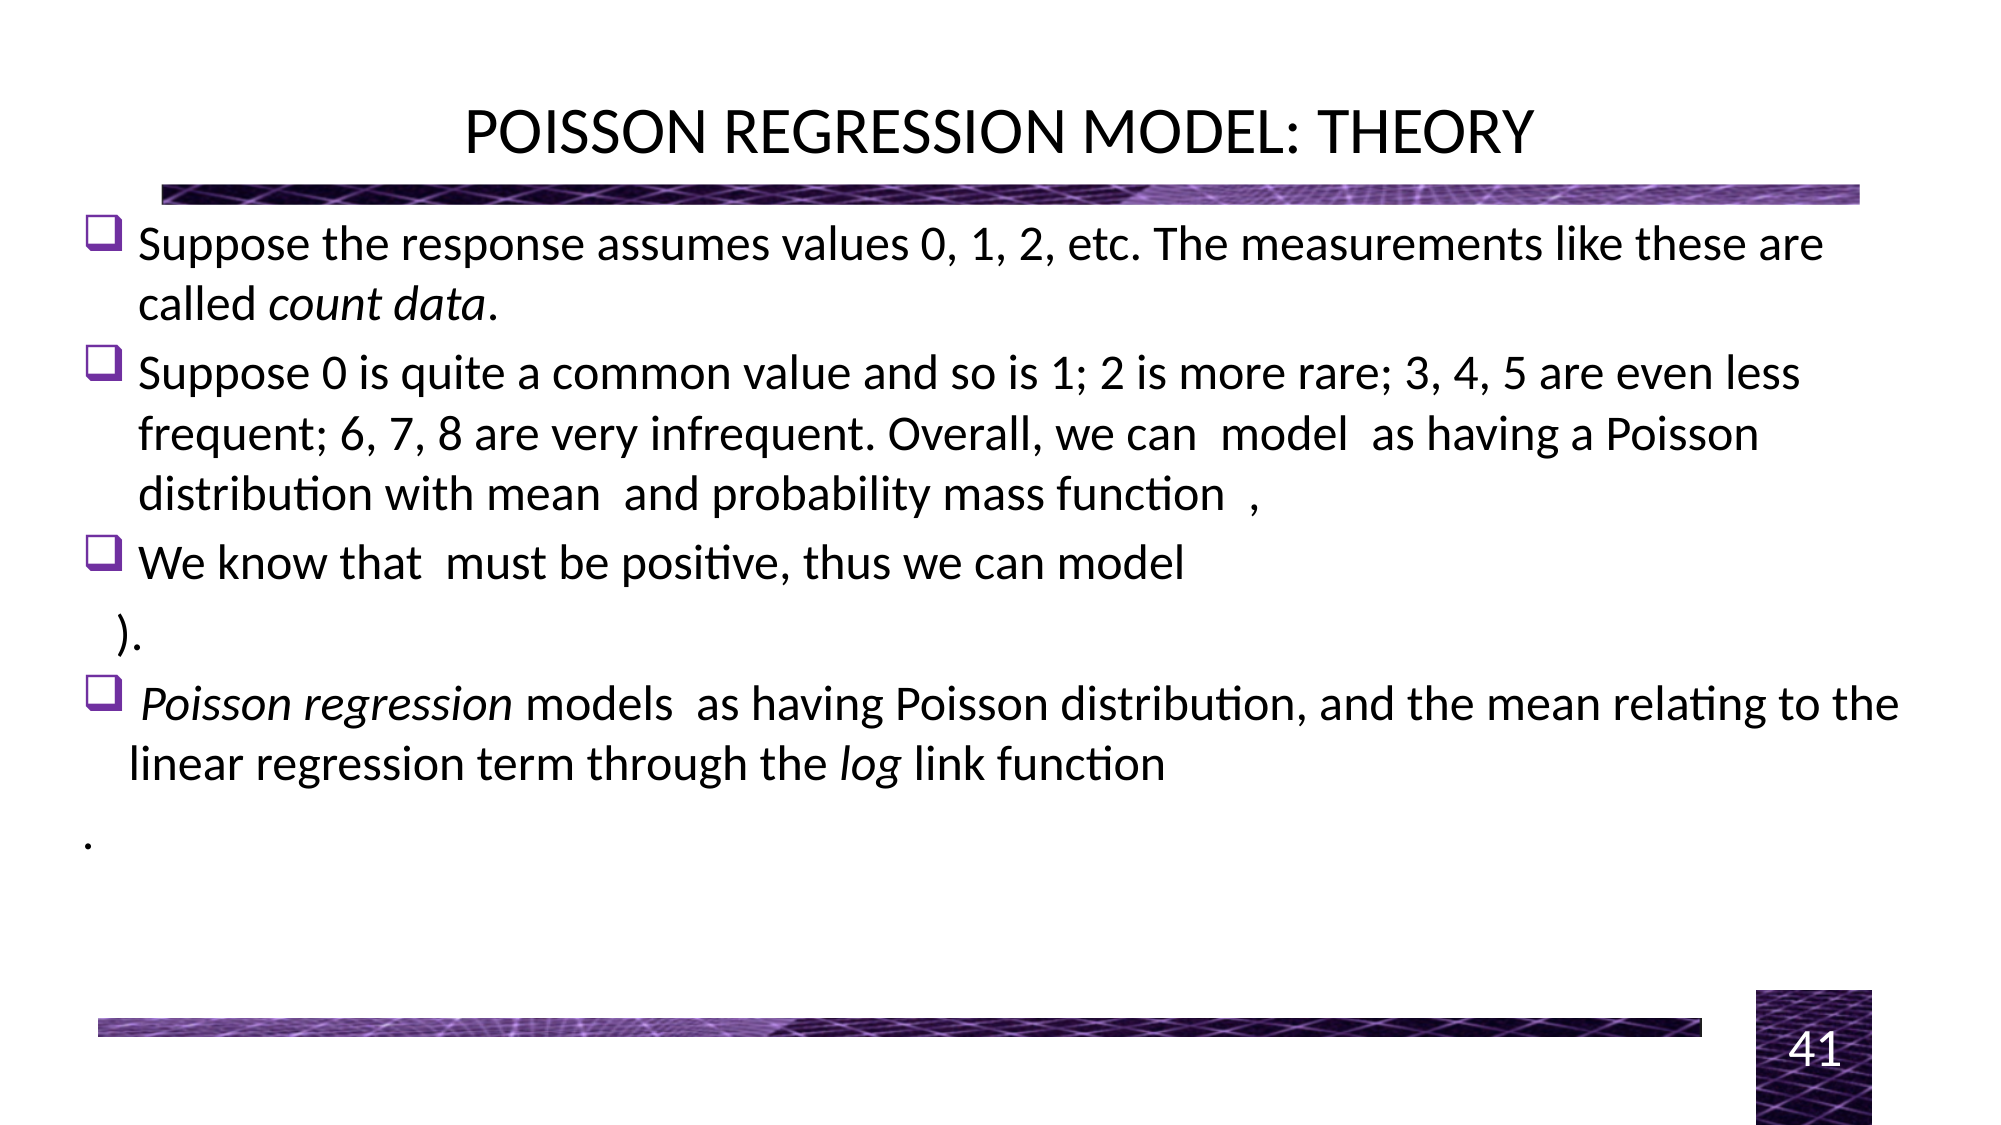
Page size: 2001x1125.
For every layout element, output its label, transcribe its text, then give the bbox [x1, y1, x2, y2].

picture [161, 184, 1860, 205]
picture [97, 1017, 1702, 1038]
title POISSON REGRESSION MODEL: THEORY [136, 43, 1864, 212]
picture [1756, 990, 1872, 1125]
